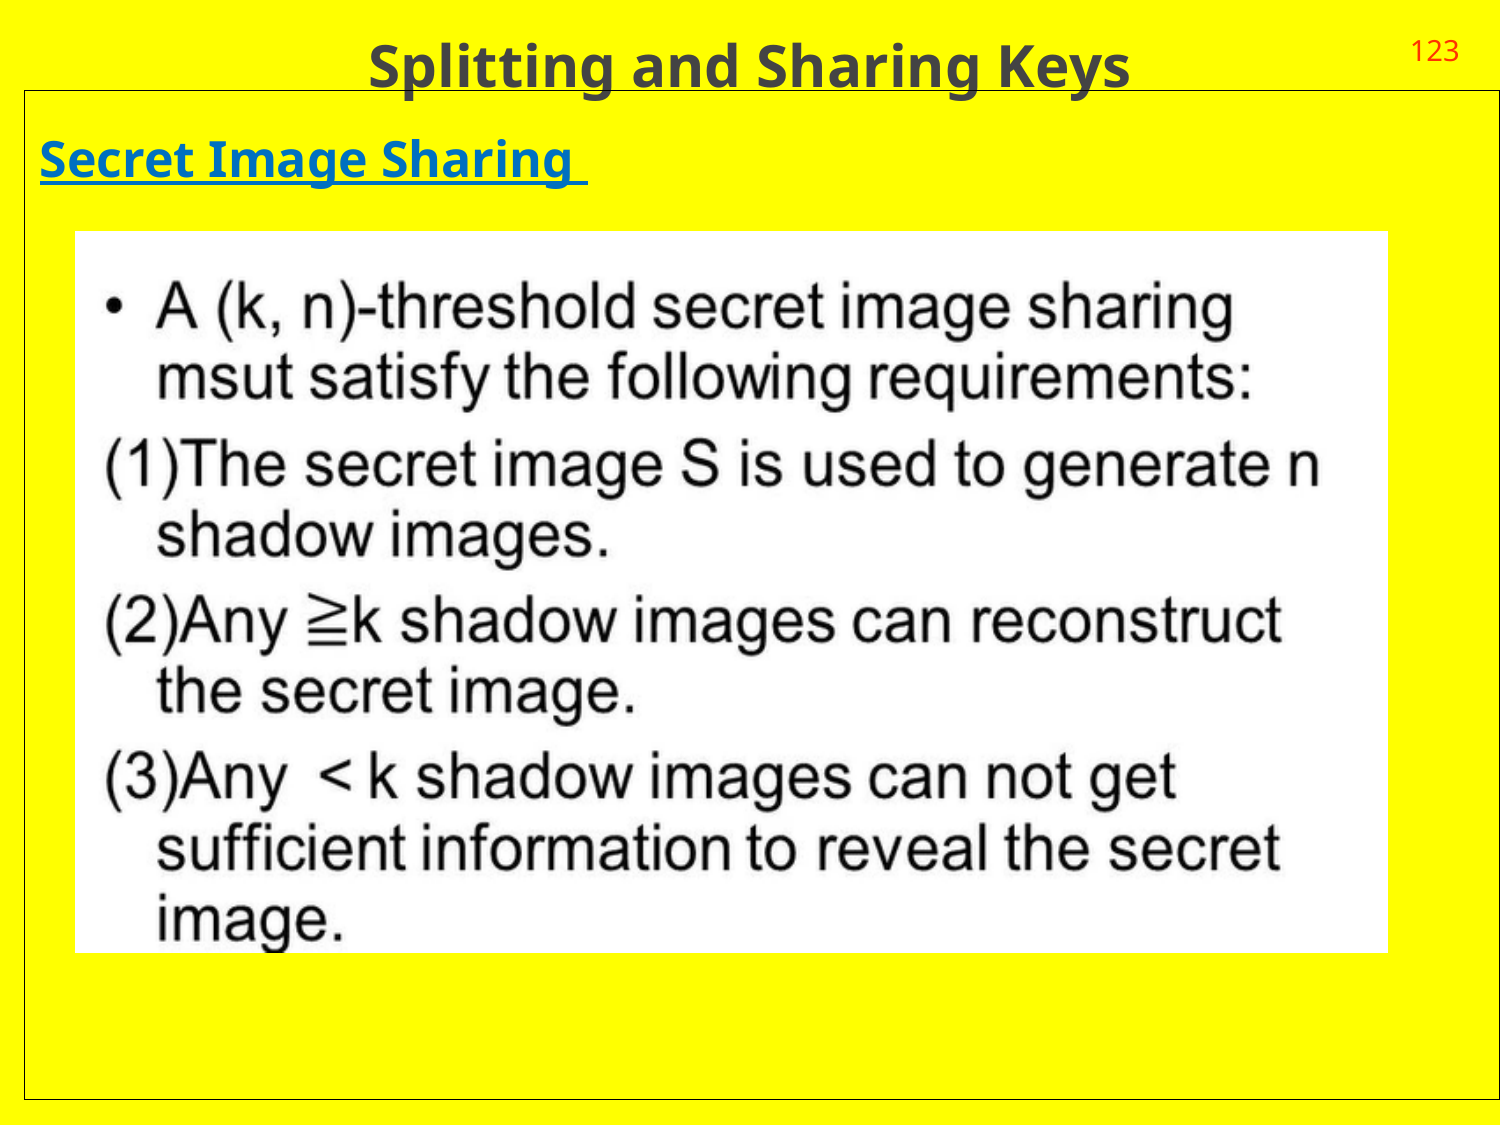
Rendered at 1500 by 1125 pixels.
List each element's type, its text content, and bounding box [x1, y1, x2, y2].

slide_number 123 [1124, 24, 1476, 104]
title Splitting and Sharing Keys [75, 24, 1124, 90]
picture [74, 231, 1389, 953]
list Secret Image Sharing [24, 90, 1500, 1100]
